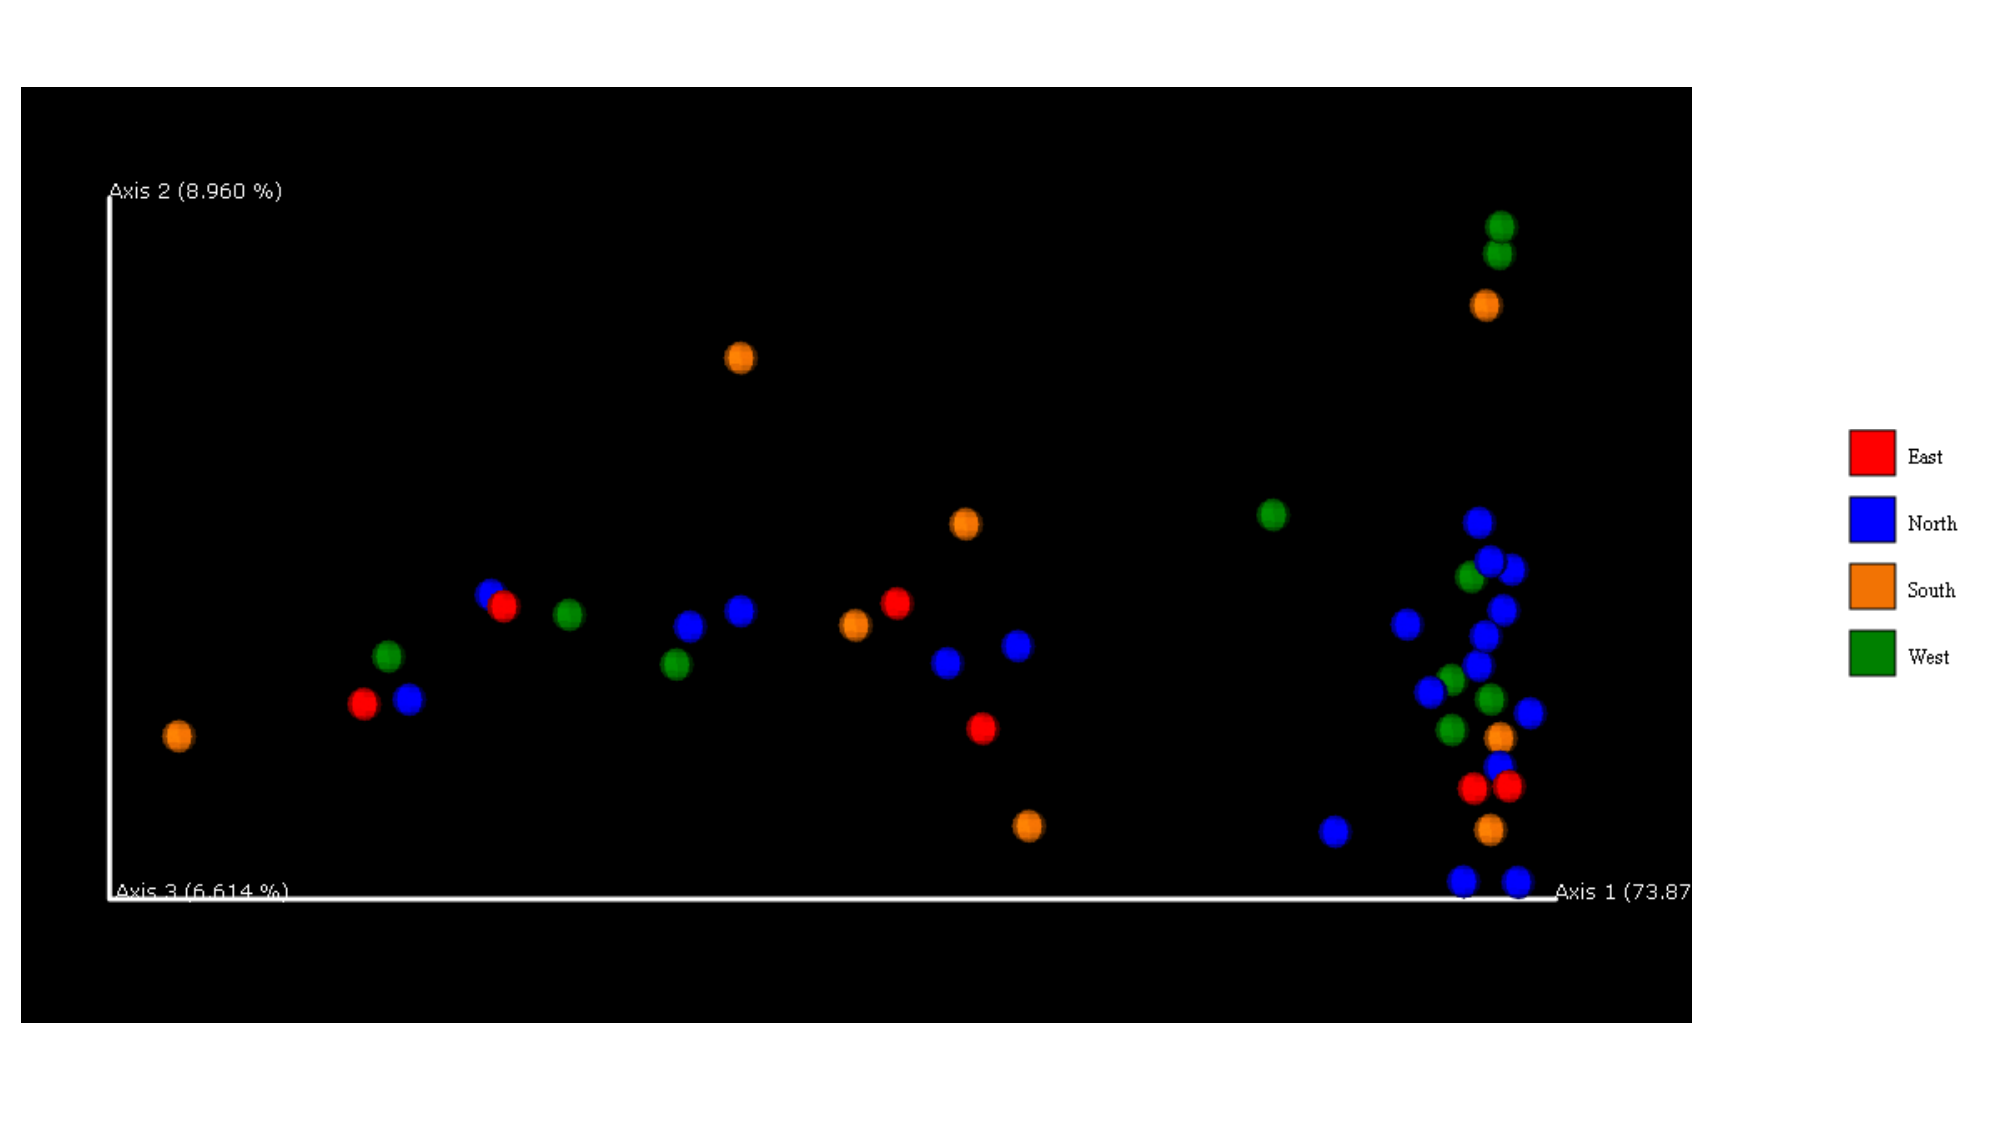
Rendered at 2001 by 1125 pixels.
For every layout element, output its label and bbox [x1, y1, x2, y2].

picture [21, 87, 1692, 1023]
picture [1842, 429, 2000, 681]
